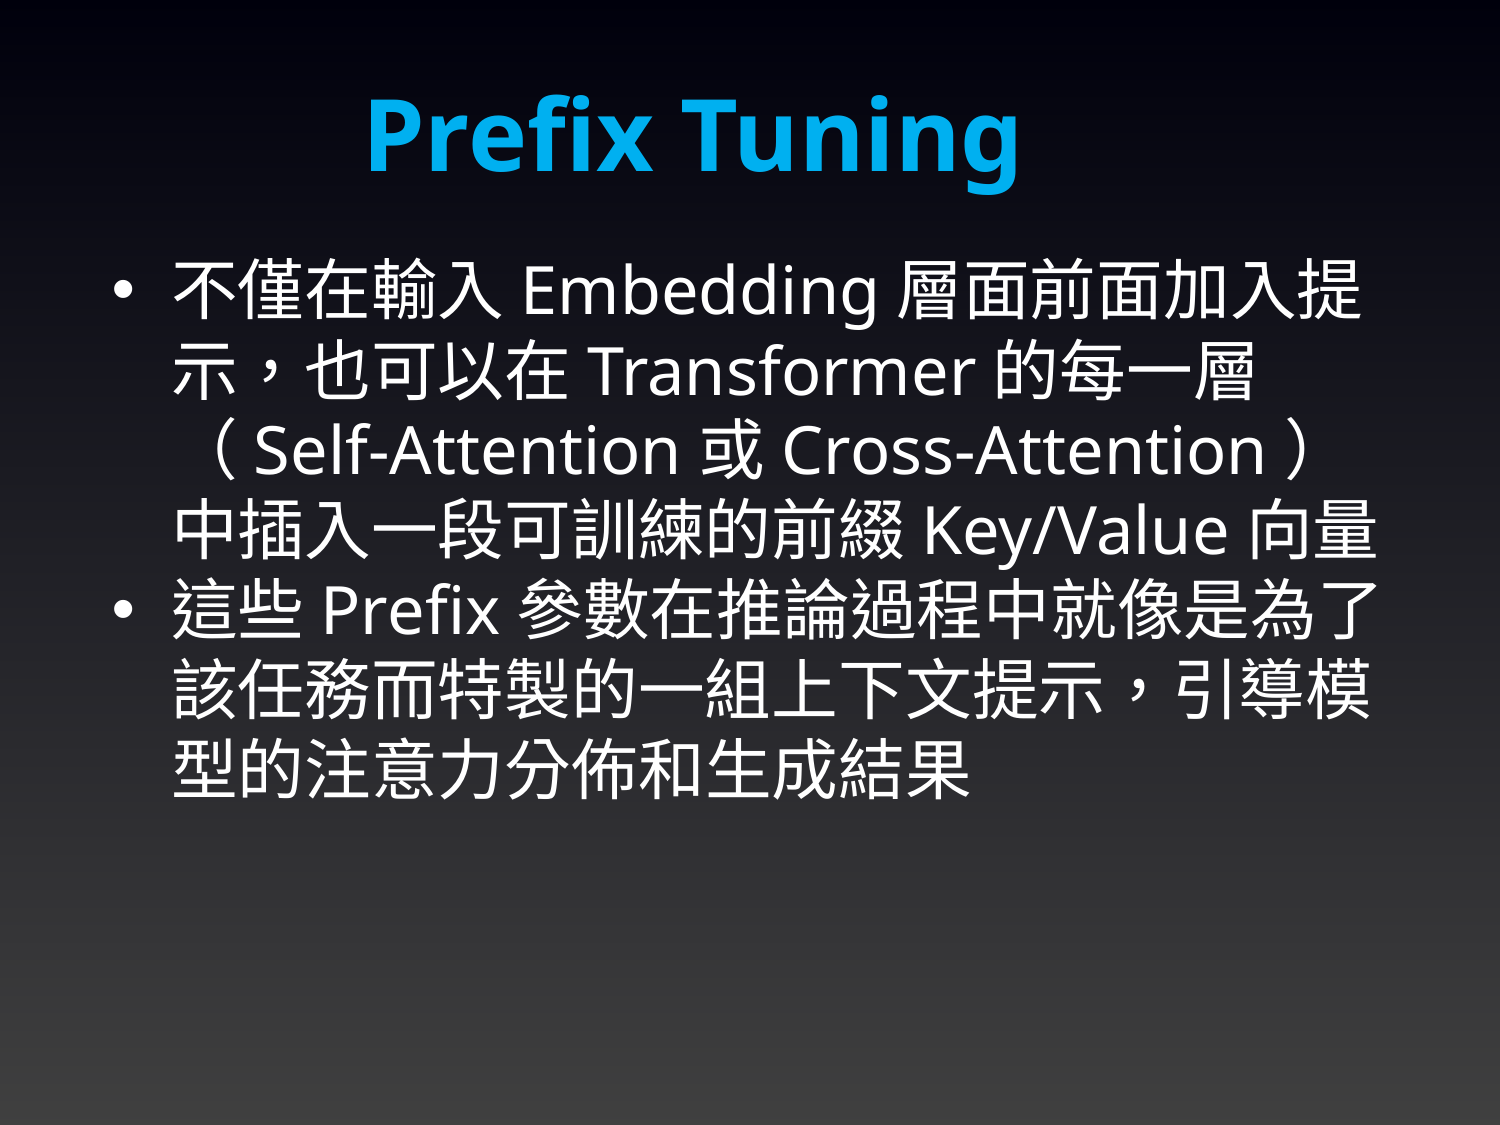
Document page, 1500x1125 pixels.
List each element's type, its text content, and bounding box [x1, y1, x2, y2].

text_box Prefix Tuning [347, 43, 1168, 207]
text_box 不僅在輸入Embedding層面前面加入提示，也可以在Transformer的每一層（Self-Attention或Cross-Attention）中插入一段可訓練的前綴Key/Value向量 這些Prefix參數在推論過程中就像是為了該任務而特製的一組上下文提示，引導模型的注意力分佈和生成結果 [96, 240, 1422, 816]
